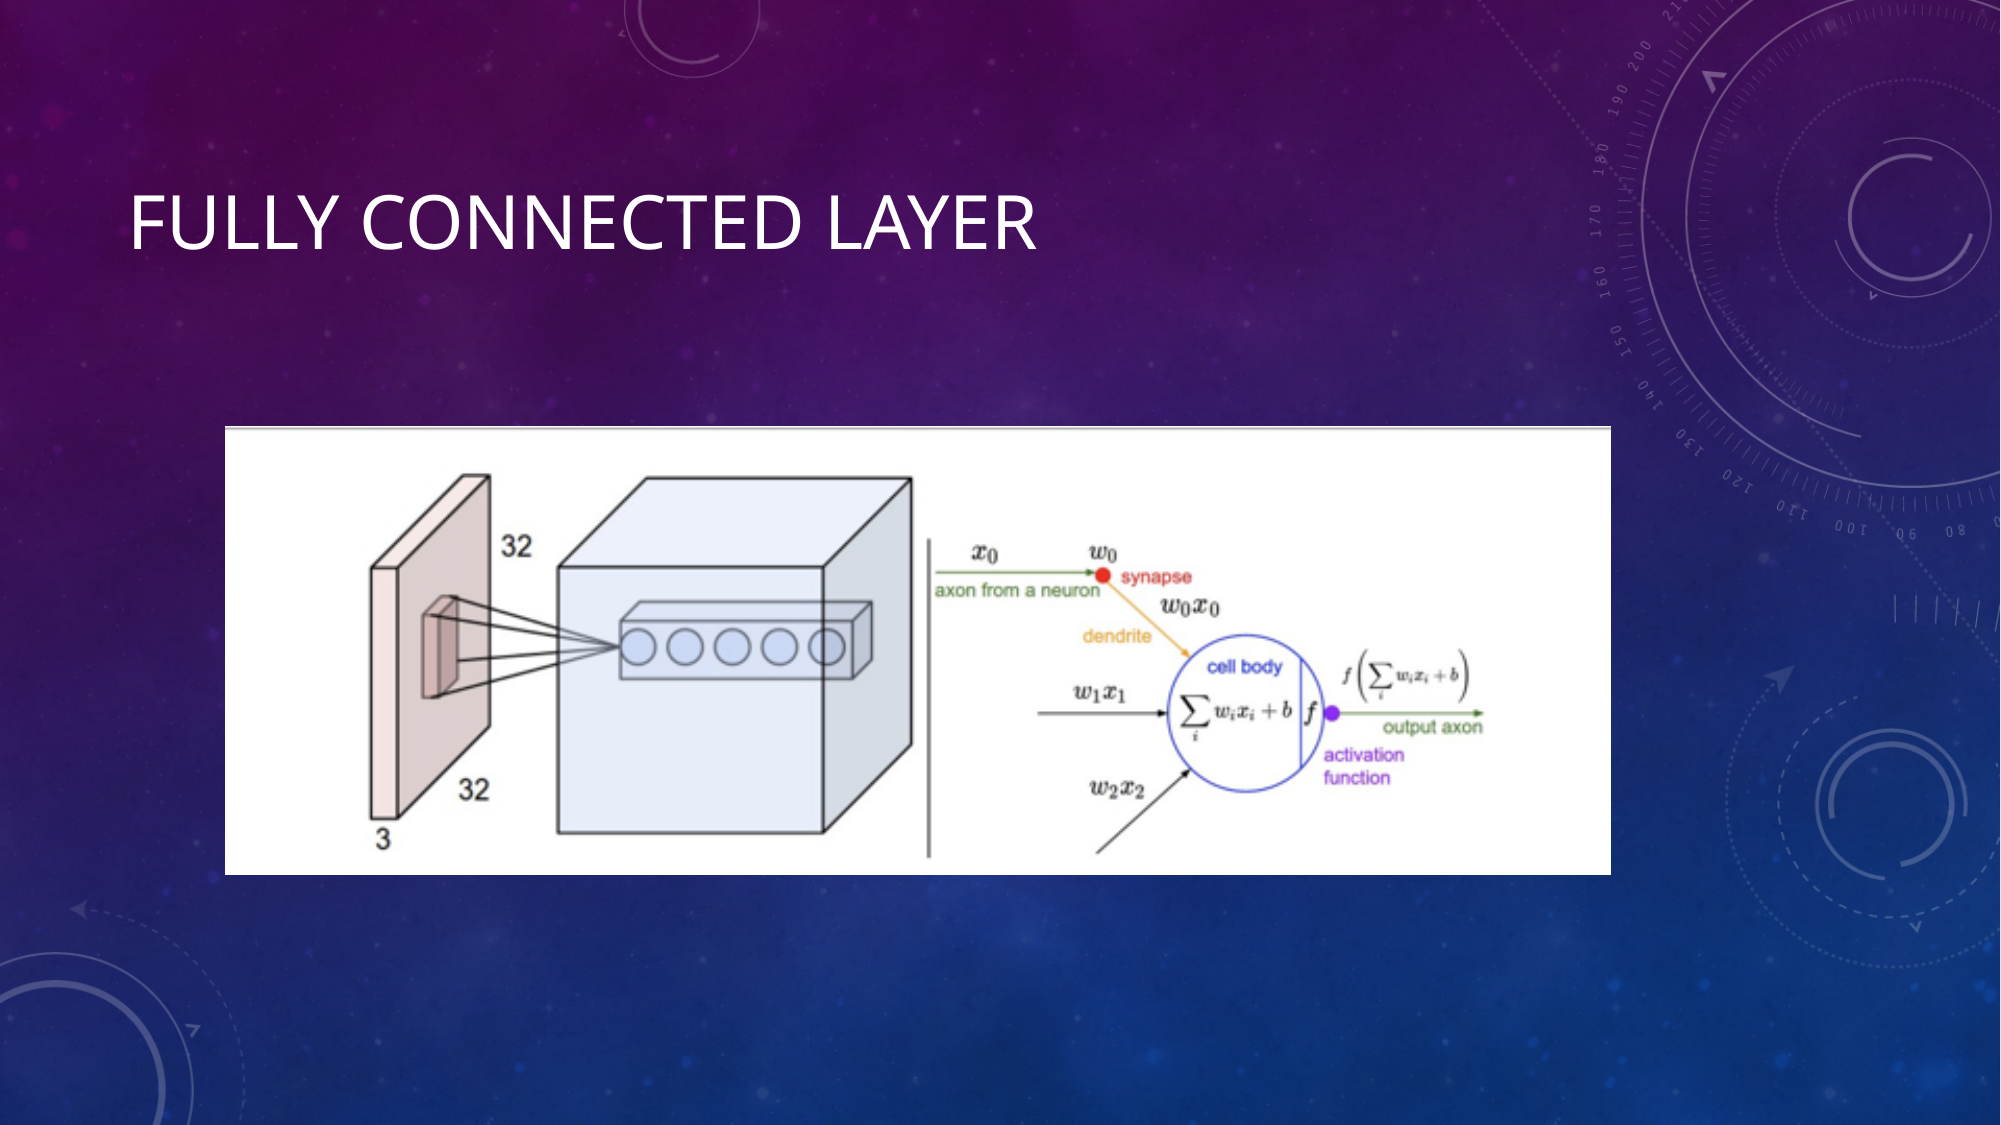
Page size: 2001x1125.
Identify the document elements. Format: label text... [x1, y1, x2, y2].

title Fully connected layer [112, 99, 1775, 339]
picture [0, 0, 2001, 1125]
